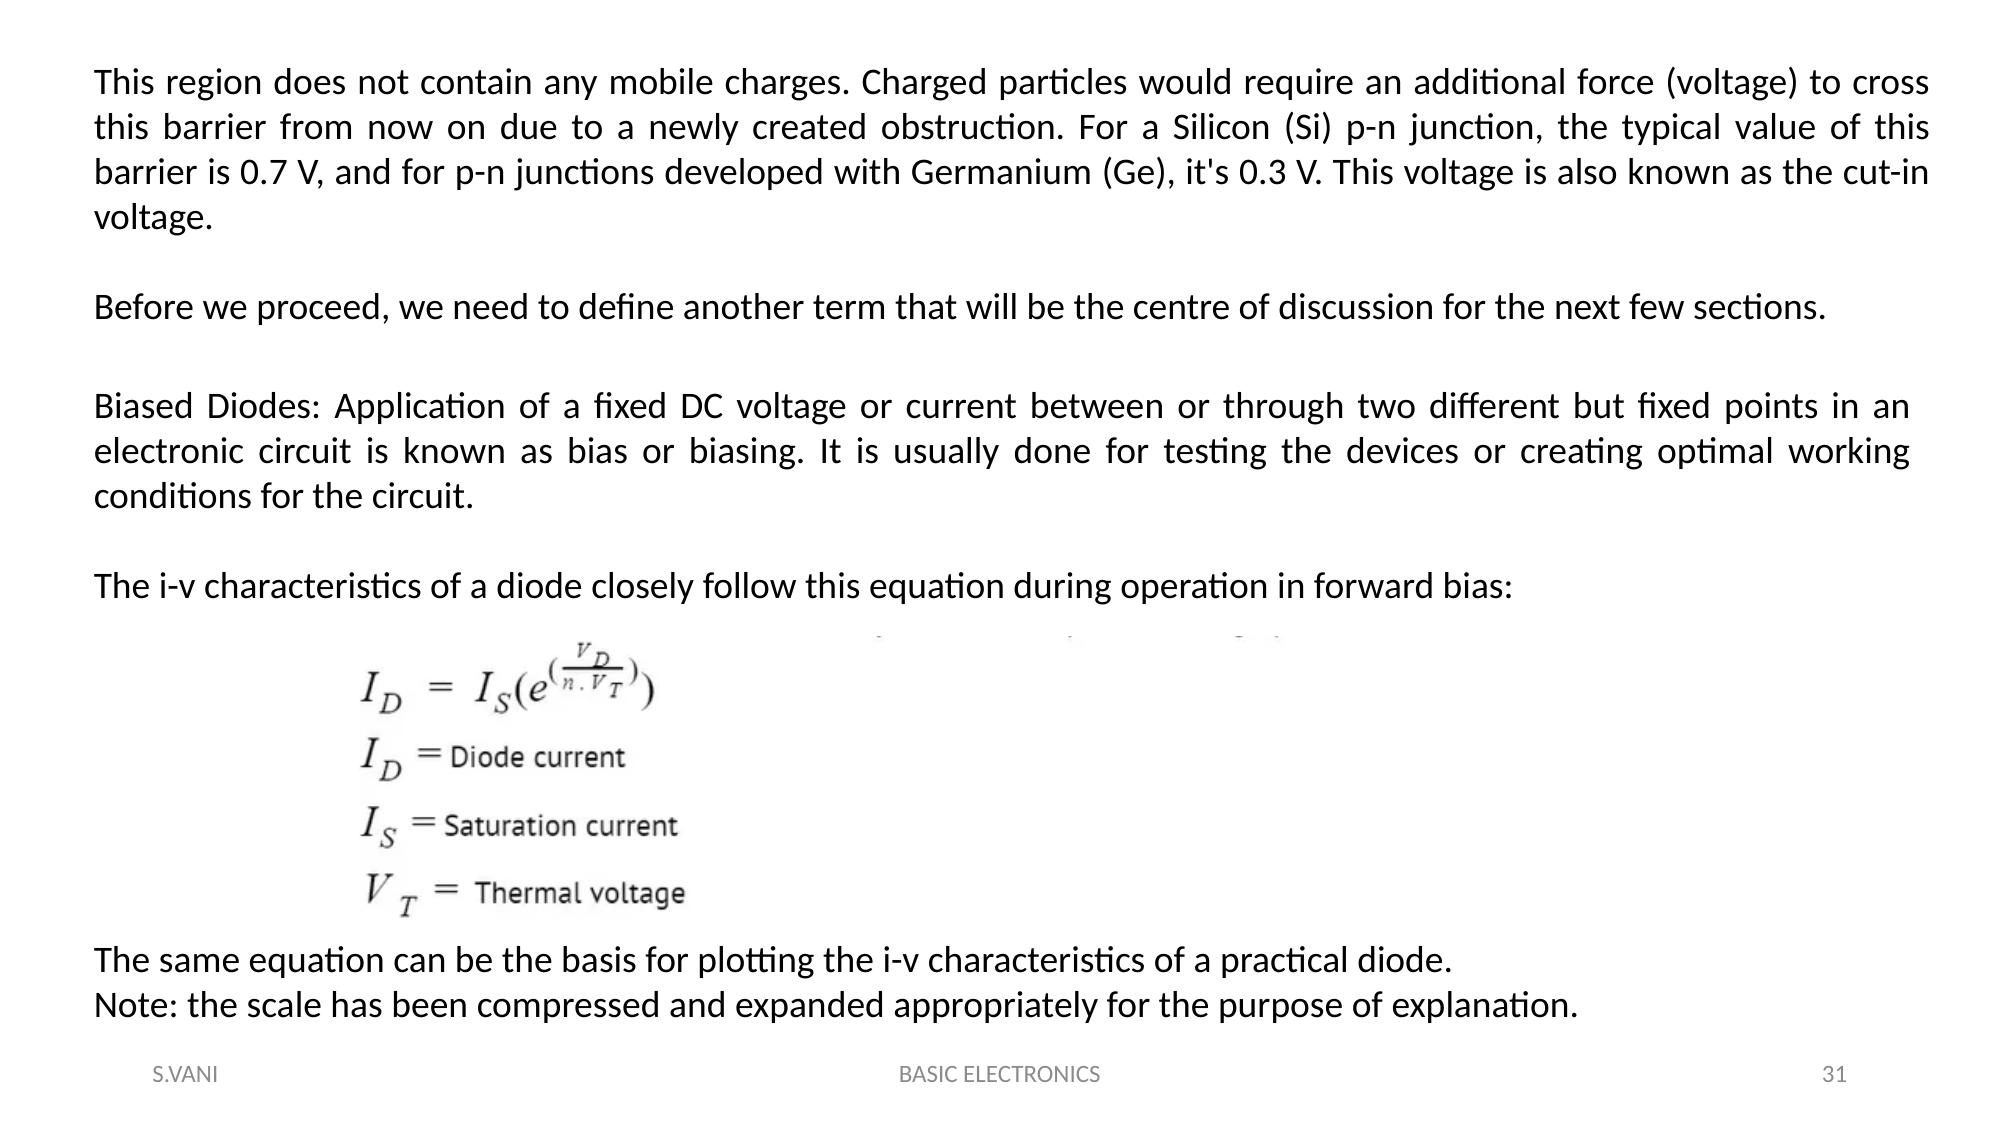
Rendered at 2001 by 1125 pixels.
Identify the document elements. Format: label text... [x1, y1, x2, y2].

text_box This region does not contain any mobile charges. Charged particles would require an additional force (voltage) to cross this barrier from now on due to a newly created obstruction. For a Silicon (Si) p-n junction, the typical value of this barrier is 0.7 V, and for p-n junctions developed with Germanium (Ge), it's 0.3 V. This voltage is also known as the cut-in voltage. Before we proceed, we need to define another term that will be the centre of discussion for the next few sections. [79, 49, 1947, 334]
text_box Biased Diodes: Application of a fixed DC voltage or current between or through two different but fixed points in an electronic circuit is known as bias or biasing. It is usually done for testing the devices or creating optimal working conditions for the circuit. The i-v characteristics of a diode closely follow this equation during operation in forward bias: [79, 373, 1928, 614]
text_box The same equation can be the basis for plotting the i-v characteristics of a practical diode. Note: the scale has been compressed and expanded appropriately for the purpose of explanation. [79, 928, 1928, 1033]
slide_number S.VANI [137, 1042, 588, 1103]
slide_number 31 [1412, 1042, 1863, 1103]
footer BASIC ELECTRONICS [662, 1042, 1338, 1103]
picture [359, 636, 1844, 927]
